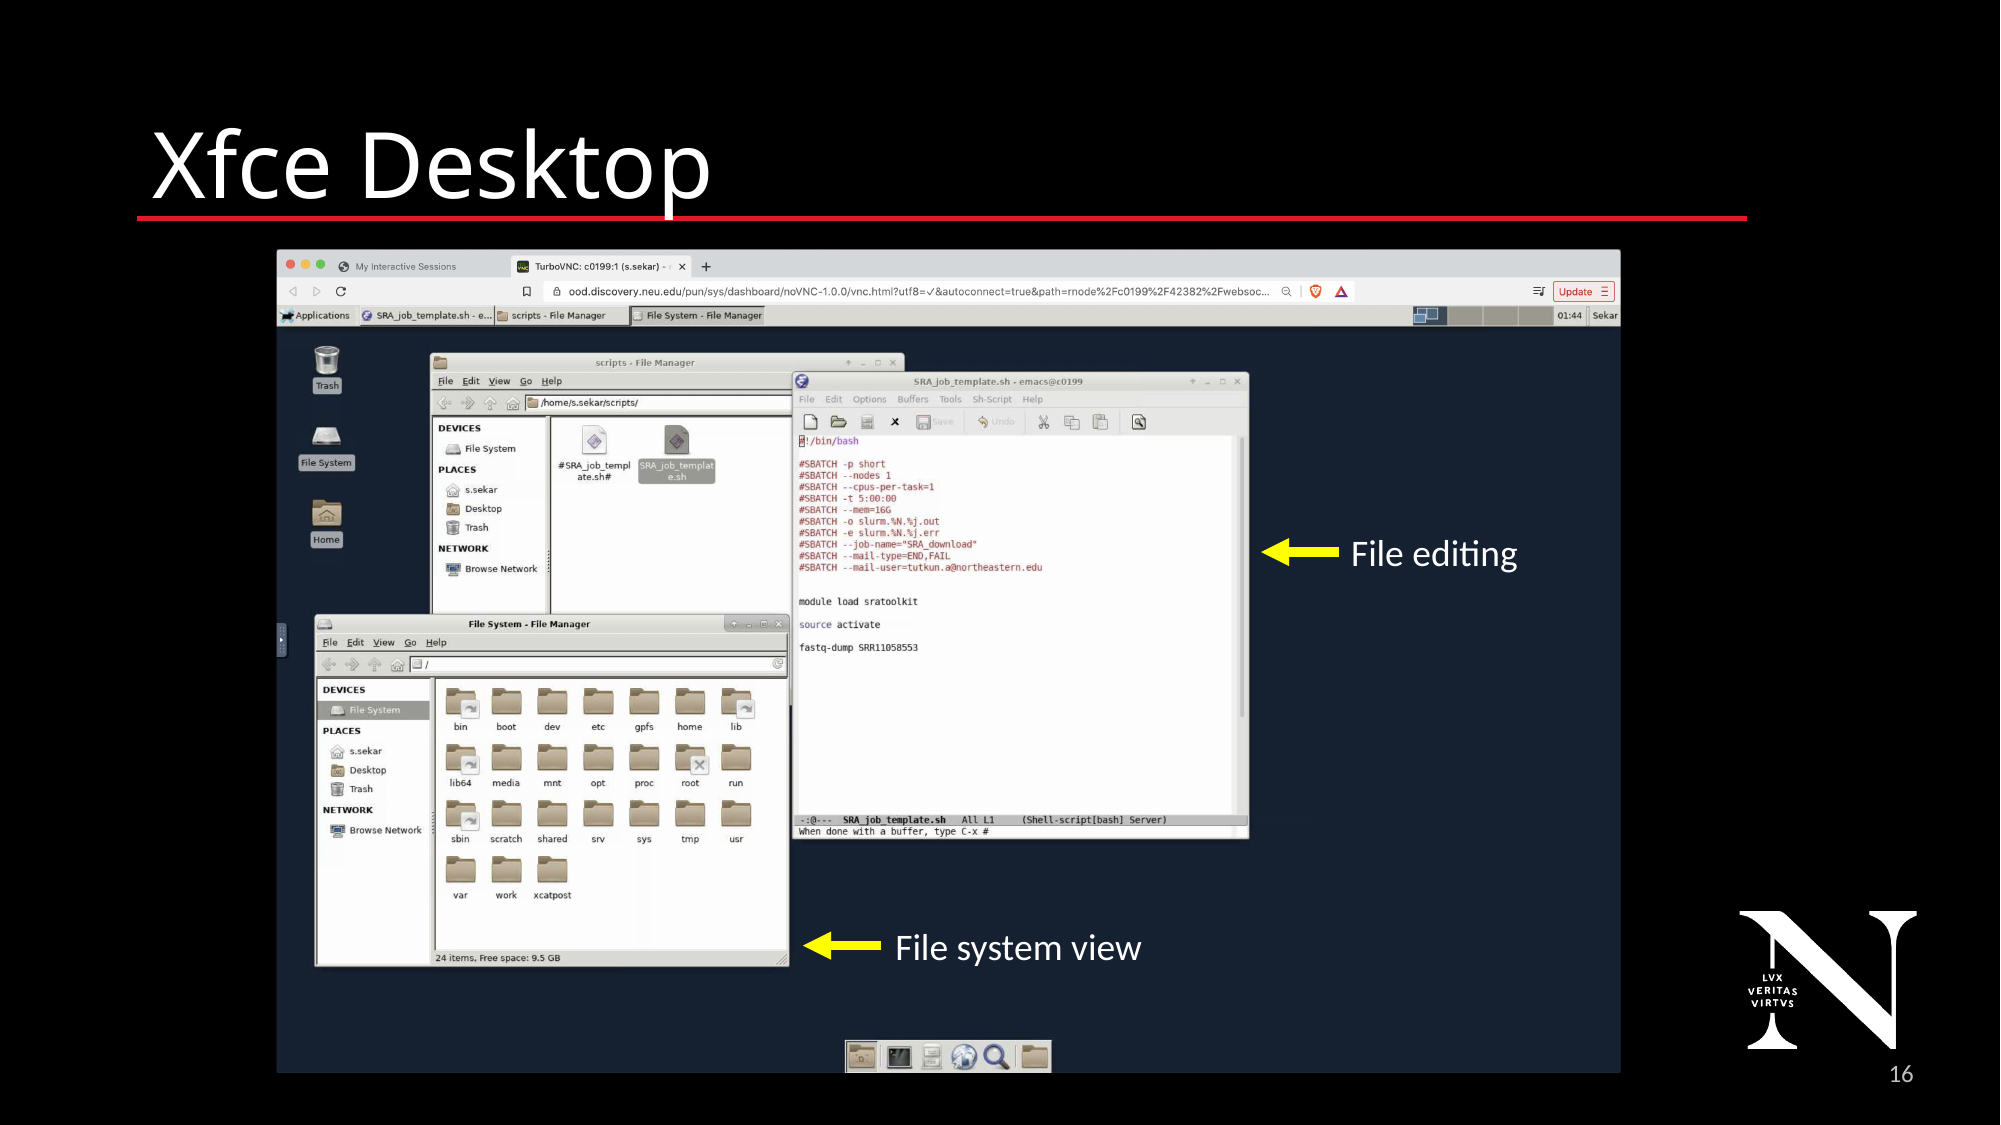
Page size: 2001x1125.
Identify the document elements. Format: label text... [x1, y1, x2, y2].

title Xfce Desktop [137, 59, 949, 278]
slide_number 16 [1479, 1042, 1930, 1103]
picture [276, 249, 1621, 1073]
